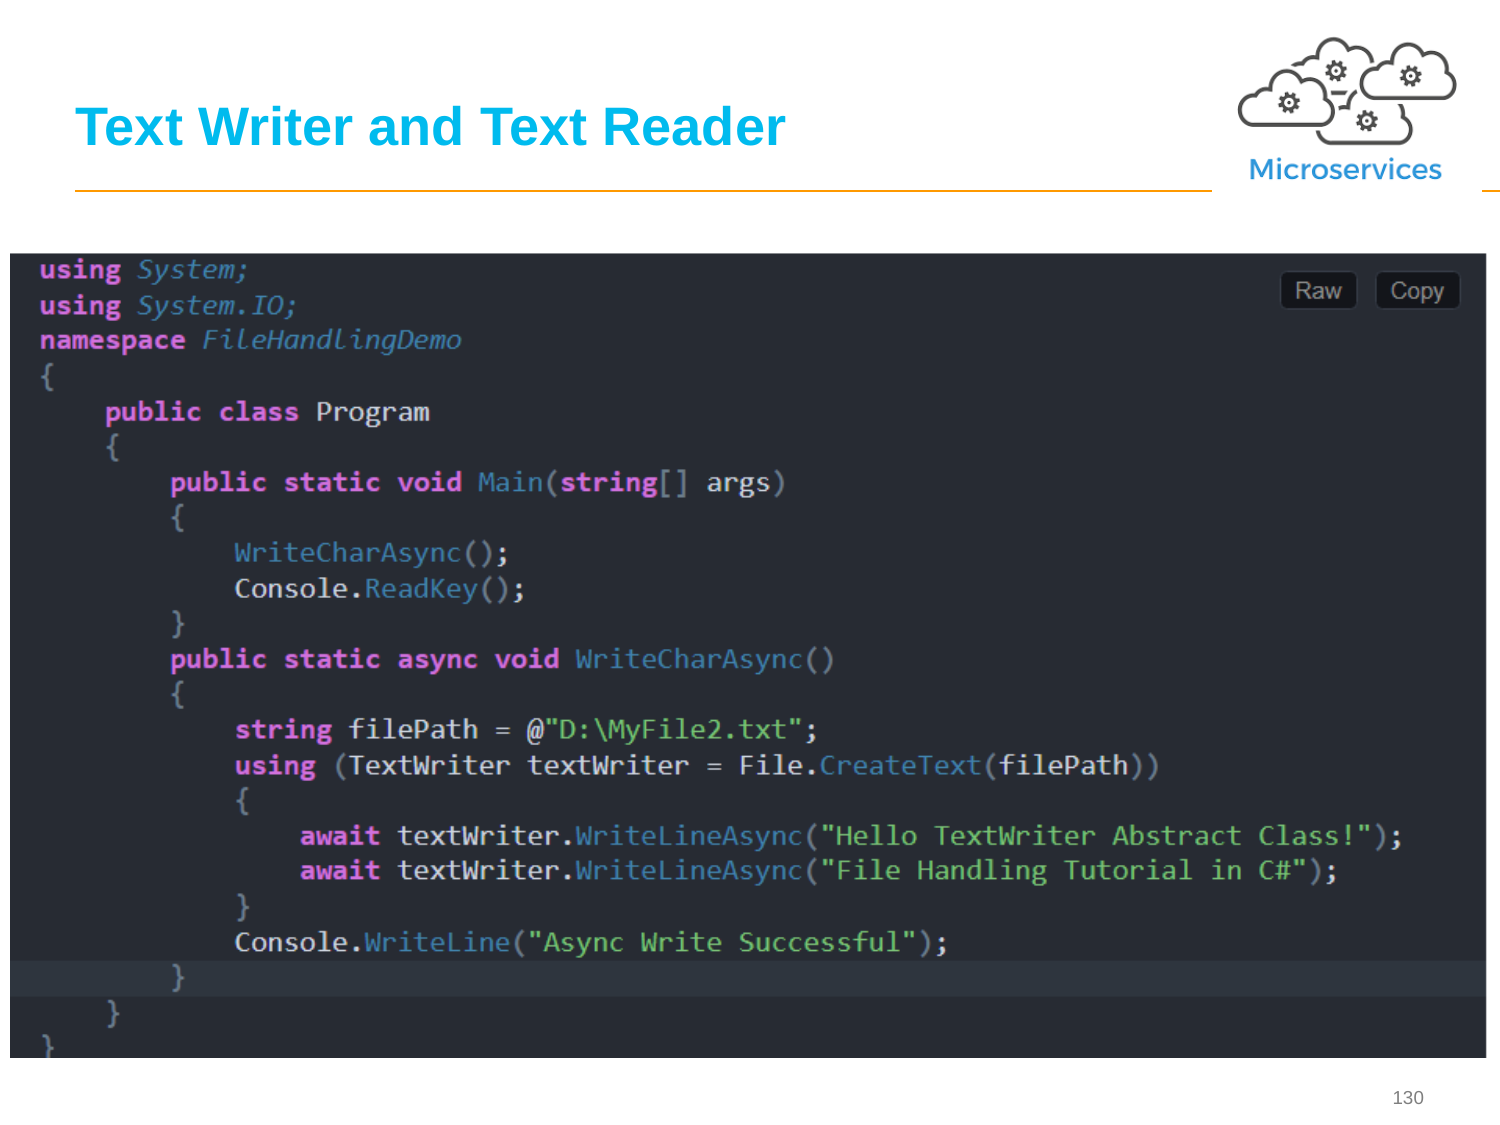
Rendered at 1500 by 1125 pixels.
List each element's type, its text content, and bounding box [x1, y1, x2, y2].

title Text Writer and Text Reader [75, 27, 1422, 157]
picture [10, 249, 1488, 1059]
picture [1212, 1, 1482, 203]
